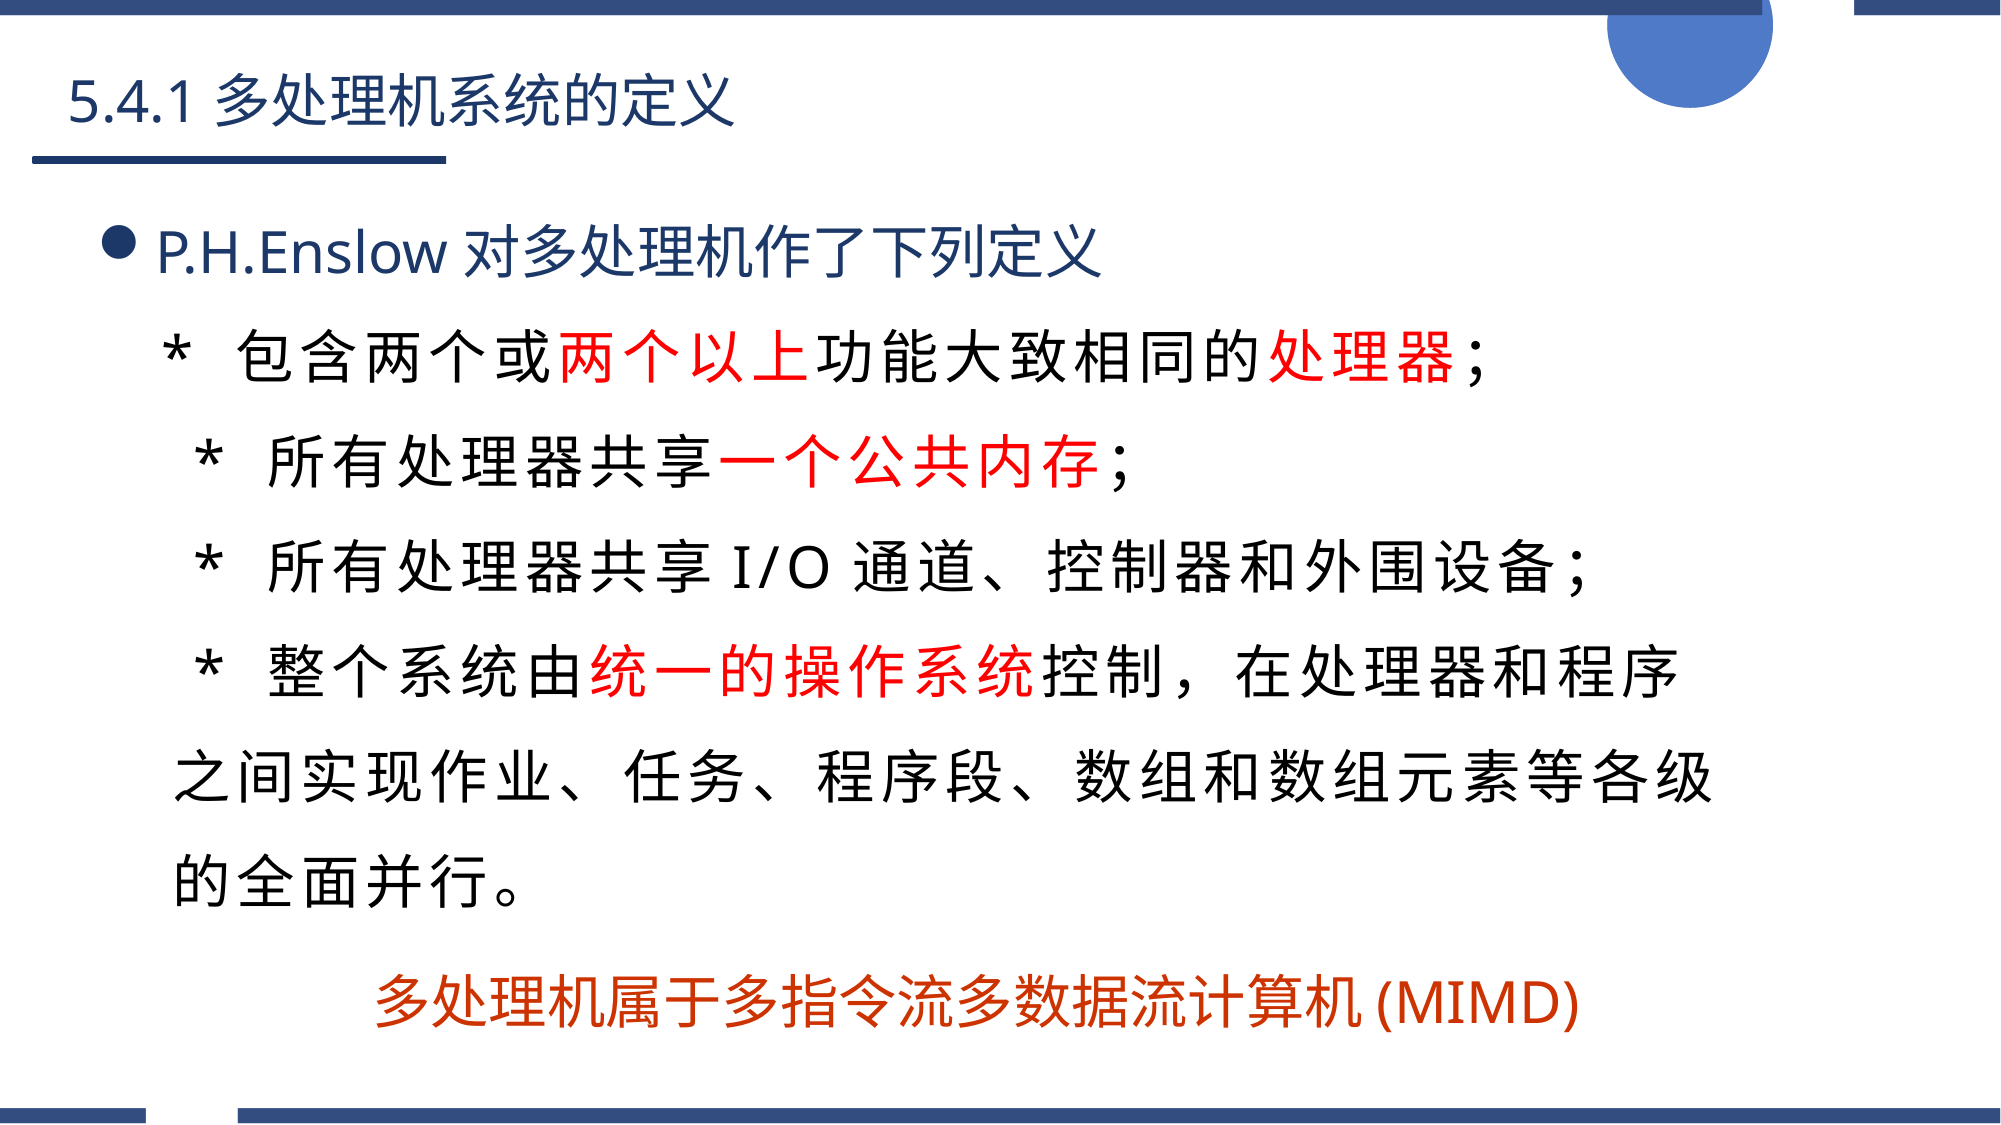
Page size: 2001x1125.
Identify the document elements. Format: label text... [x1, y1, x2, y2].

text_box 5.4.1多处理机系统的定义 [53, 61, 842, 147]
text_box 多处理机属于多指令流多数据流计算机(MIMD) [357, 966, 1595, 1044]
text_box P.H.Enslow对多处理机作了下列定义 * 包含两个或两个以上功能大致相同的处理器； * 所有处理器共享一个公共内存； * 所有处理器共享I/O通道、控制器和外围设备； * 整个系统由统一的操作系统控制，在处理器和程序之间实现作业、任务、程序段、数组和数组元素等各级的全面并行。 [82, 172, 1744, 923]
